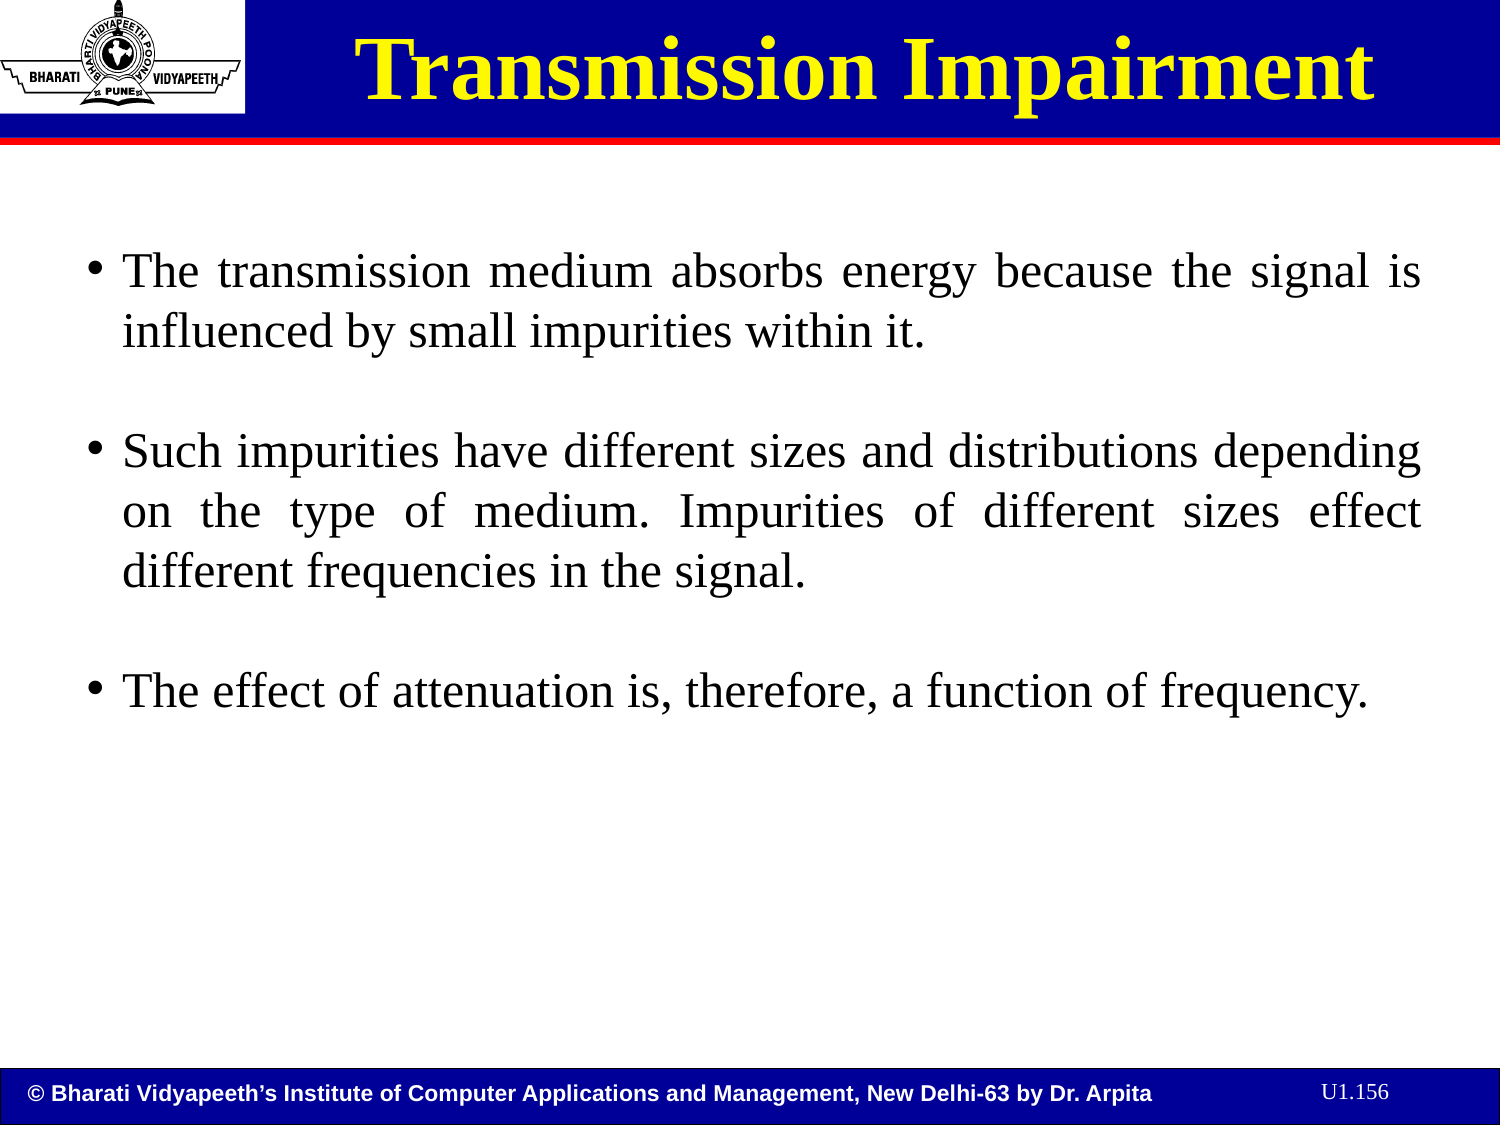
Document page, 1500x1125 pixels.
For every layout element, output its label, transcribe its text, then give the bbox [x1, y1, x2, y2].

title Transmission Impairment [190, 0, 1500, 188]
text_box The transmission medium absorbs energy because the signal is influenced by small impurities within it. Such impurities have different sizes and distributions depending on the type of medium. Impurities of different sizes effect different frequencies in the signal. The effect of attenuation is, therefore, a function of frequency. [71, 169, 1438, 725]
picture [0, 0, 190, 106]
